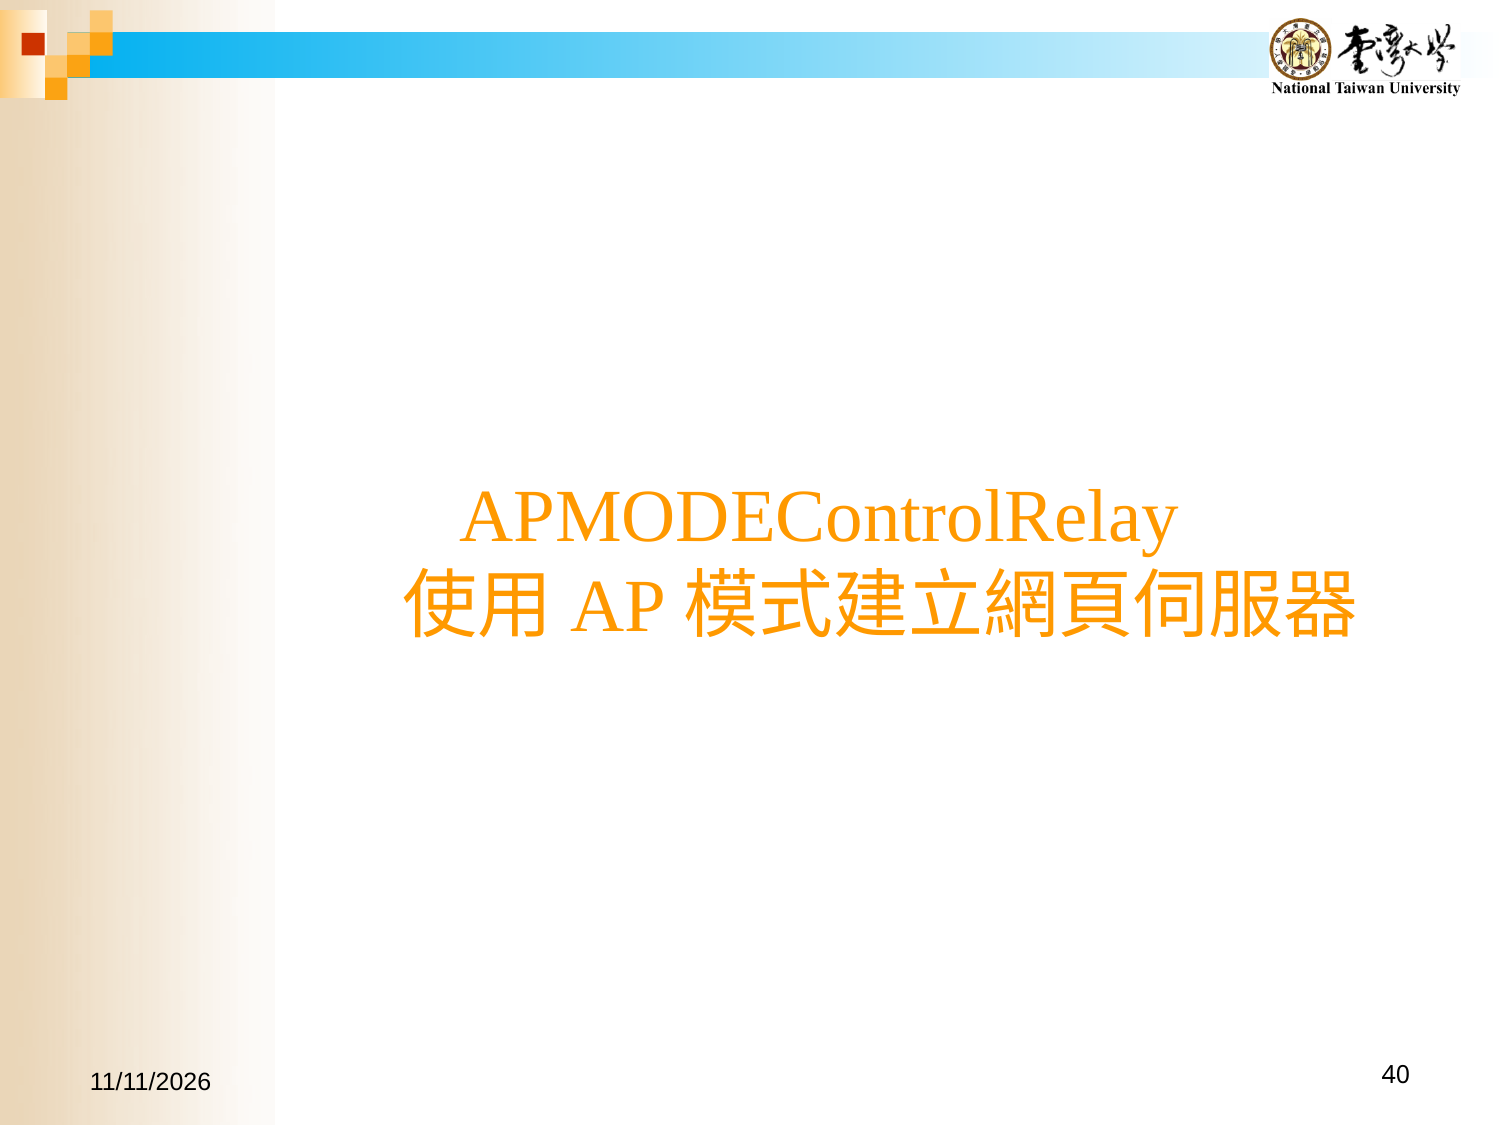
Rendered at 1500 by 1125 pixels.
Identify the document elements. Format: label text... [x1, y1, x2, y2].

title APMODEControlRelay 使用AP模式建立網頁伺服器 [214, 444, 1425, 670]
text_box 40 [1074, 1024, 1425, 1100]
text_box 2016/11/8 [75, 1024, 425, 1103]
picture [1269, 18, 1463, 98]
